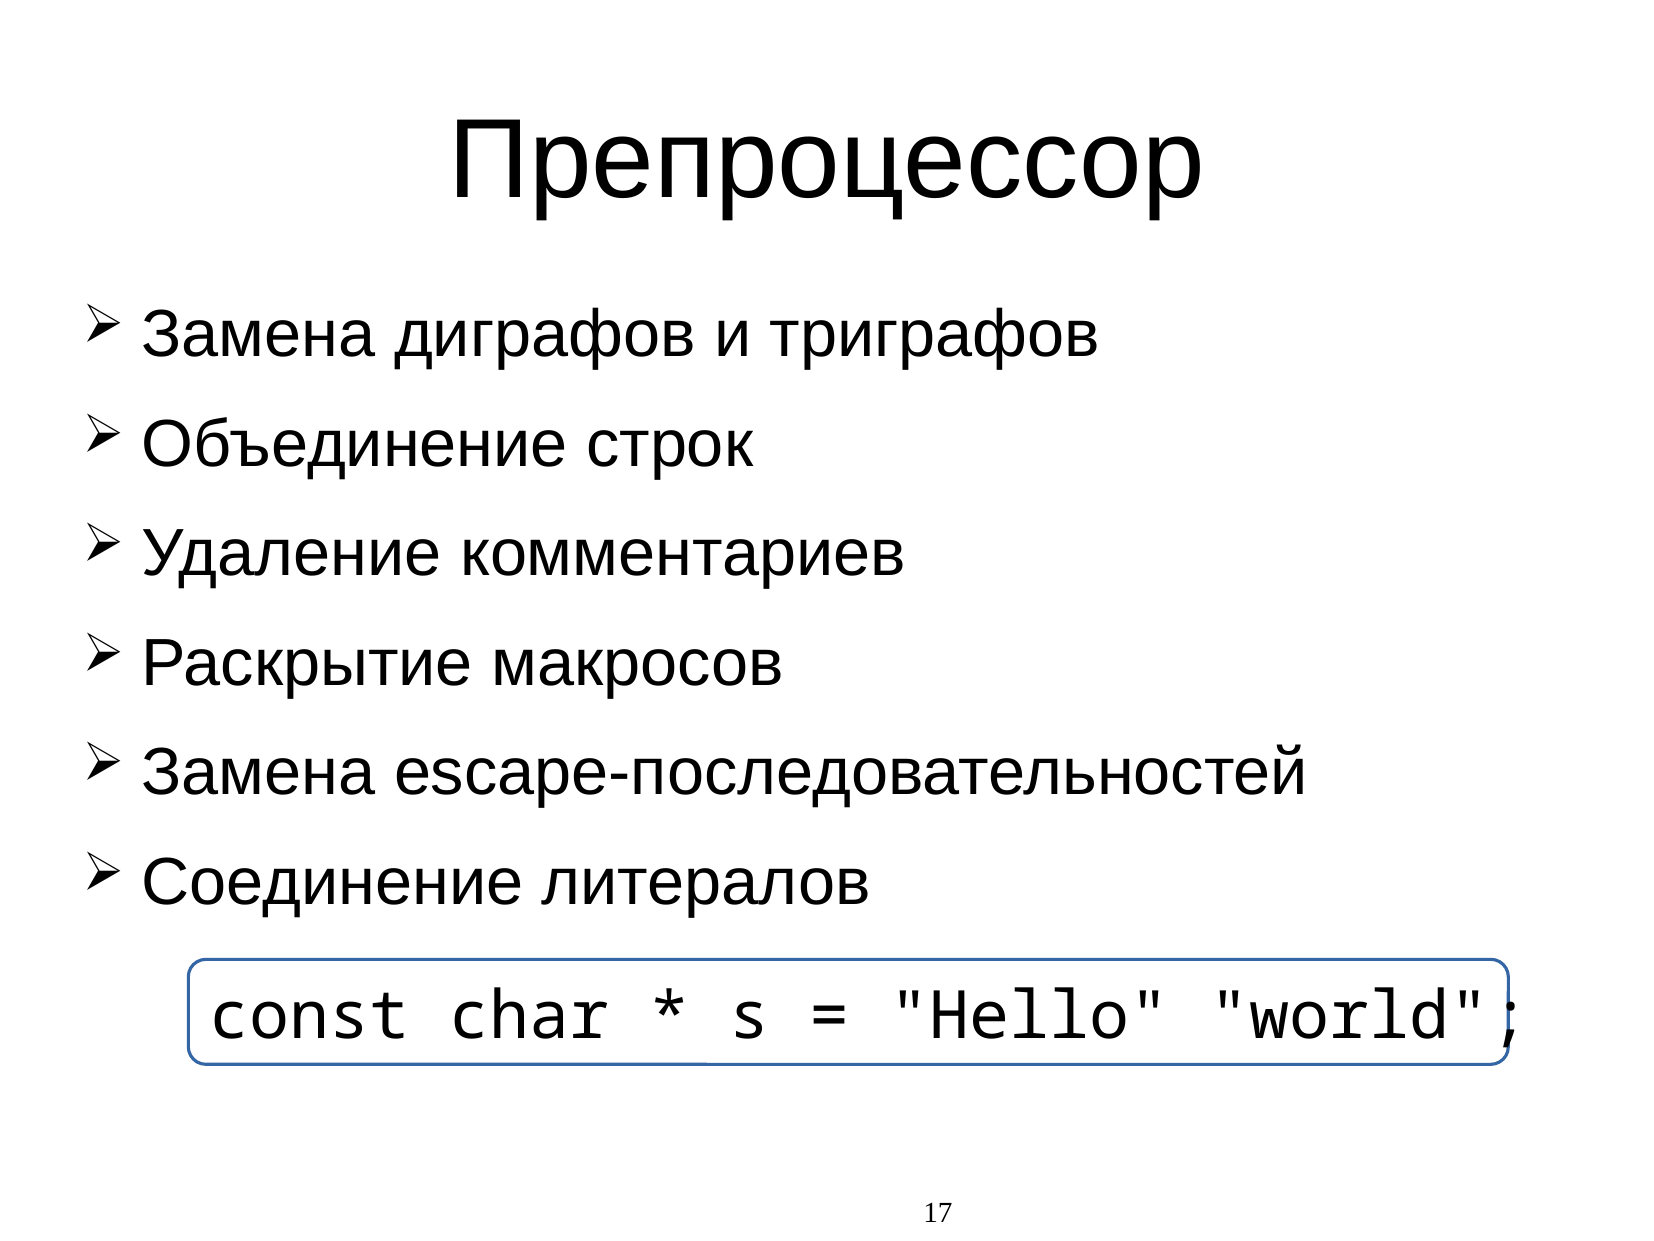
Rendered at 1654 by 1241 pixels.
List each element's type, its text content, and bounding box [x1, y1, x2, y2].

list Замена диграфов и триграфов Объединение строк Удаление комментариев Раскрытие макросов Замена escape-последовательностей Соединение литералов [82, 290, 1635, 1170]
text_box const char * s = "Hello" "world"; [188, 959, 1509, 1065]
slide_number 17 [567, 1193, 953, 1241]
title Препроцессор [82, 49, 1571, 257]
